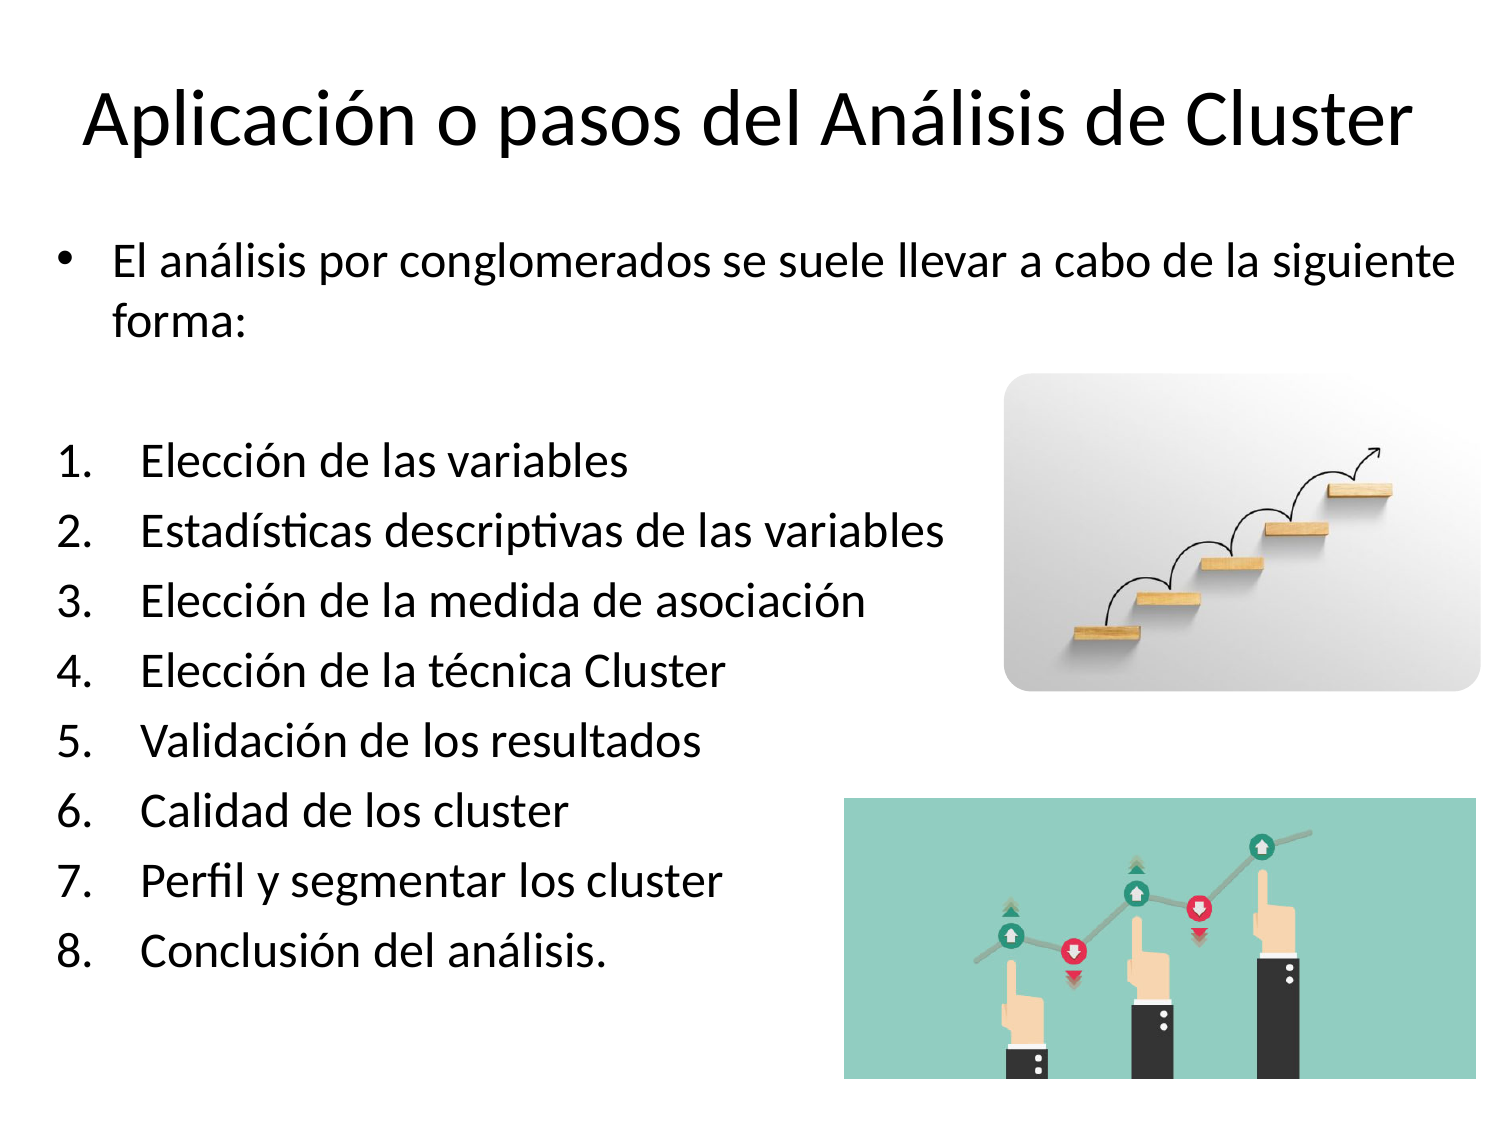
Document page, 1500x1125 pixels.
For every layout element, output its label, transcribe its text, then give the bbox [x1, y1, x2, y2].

list El análisis por conglomerados se suele llevar a cabo de la siguiente forma: Elección de las variables Estadísticas descriptivas de las variables Elección de la medida de asociación Elección de la técnica Cluster Validación de los resultados Calidad de los cluster Perfil y segmentar los cluster Conclusión del análisis. [41, 219, 1483, 1094]
picture [844, 798, 1476, 1079]
title Aplicación o pasos del Análisis de Cluster [29, 19, 1471, 207]
picture [1003, 373, 1481, 692]
